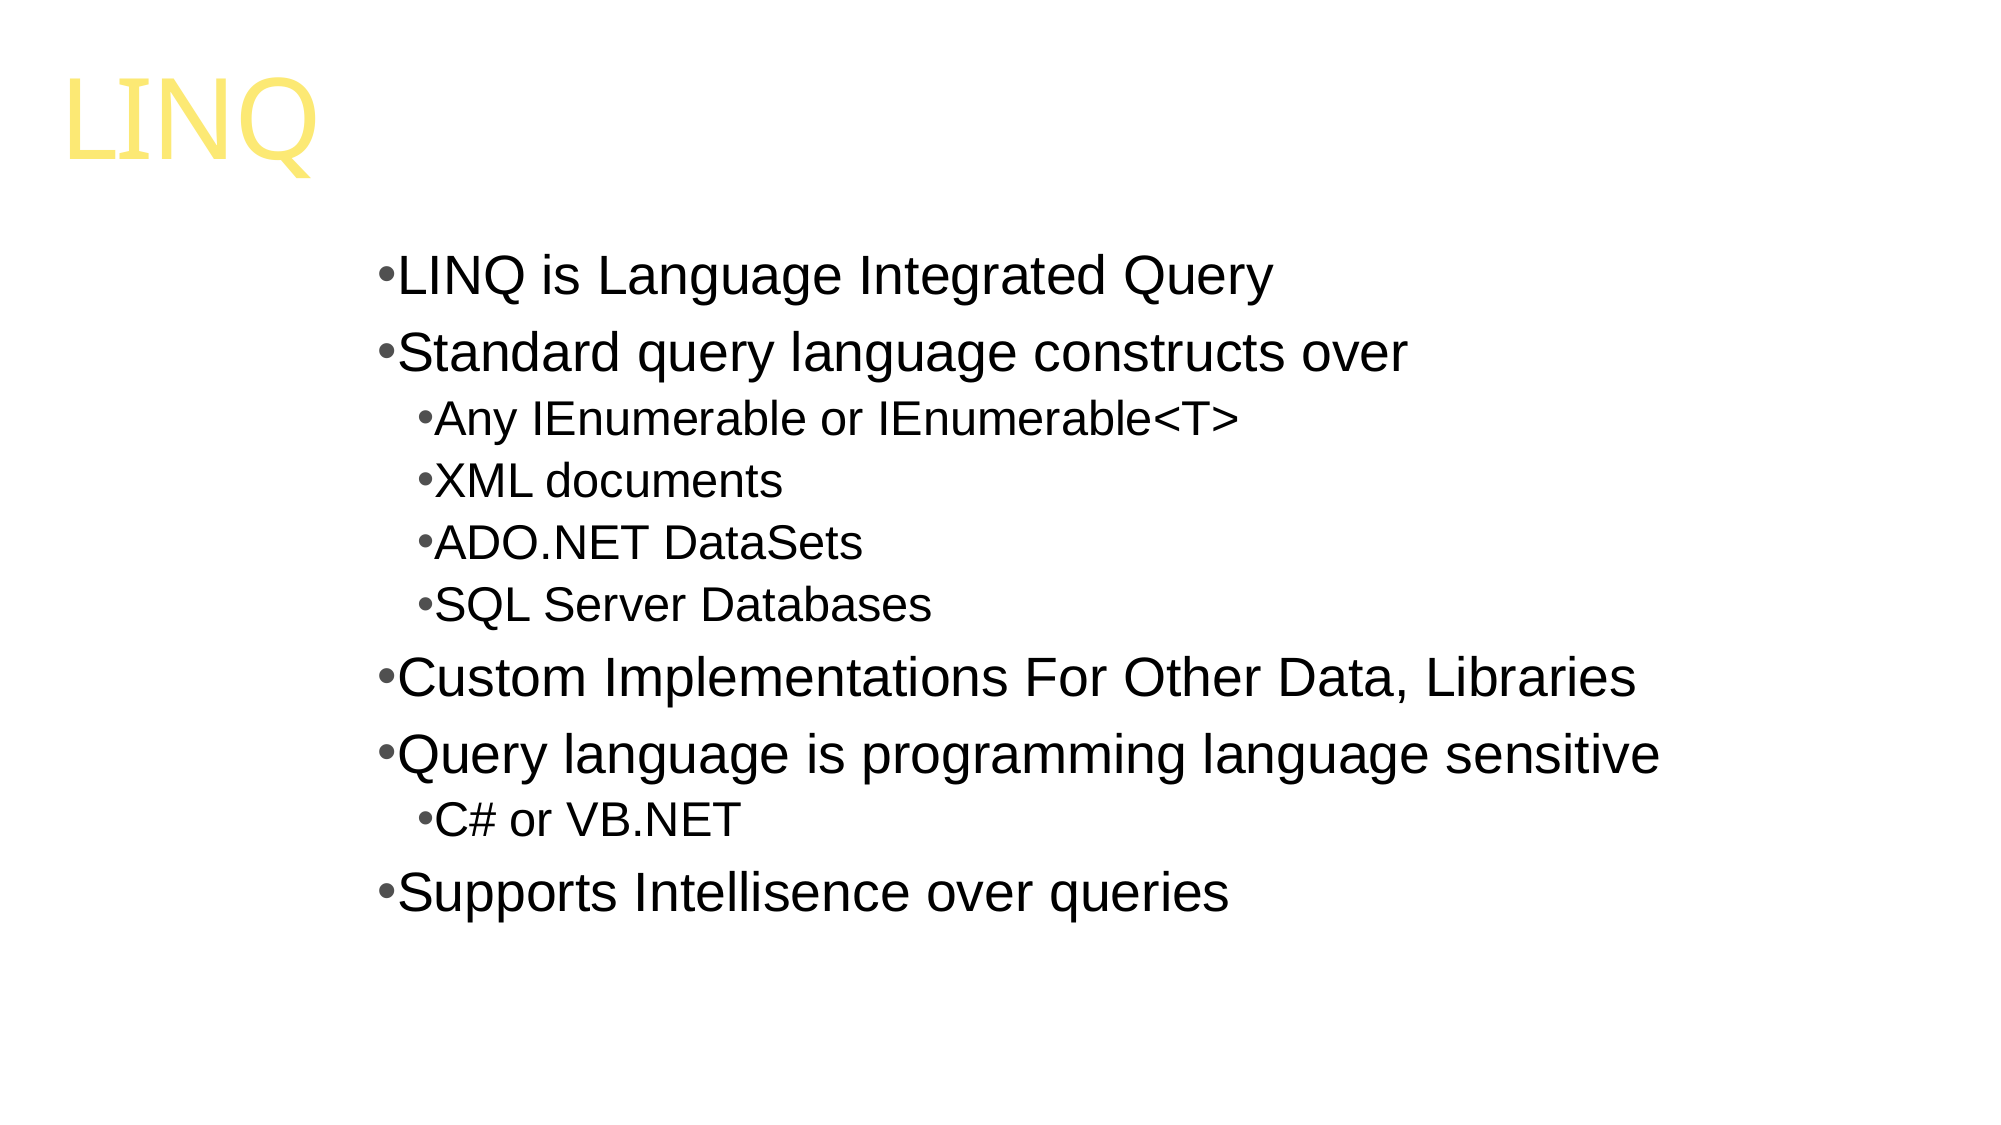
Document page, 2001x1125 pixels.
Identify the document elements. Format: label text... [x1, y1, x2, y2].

title LINQ [44, 47, 1957, 196]
list LINQ is Language Integrated Query Standard query language constructs over Any IEnumerable or IEnumerable<T> XML documents ADO.NET DataSets SQL Server Databases Custom Implementations For Other Data, Libraries Query language is programming language sensitive C# or VB.NET Supports Intellisence over queries [312, 231, 1688, 1071]
